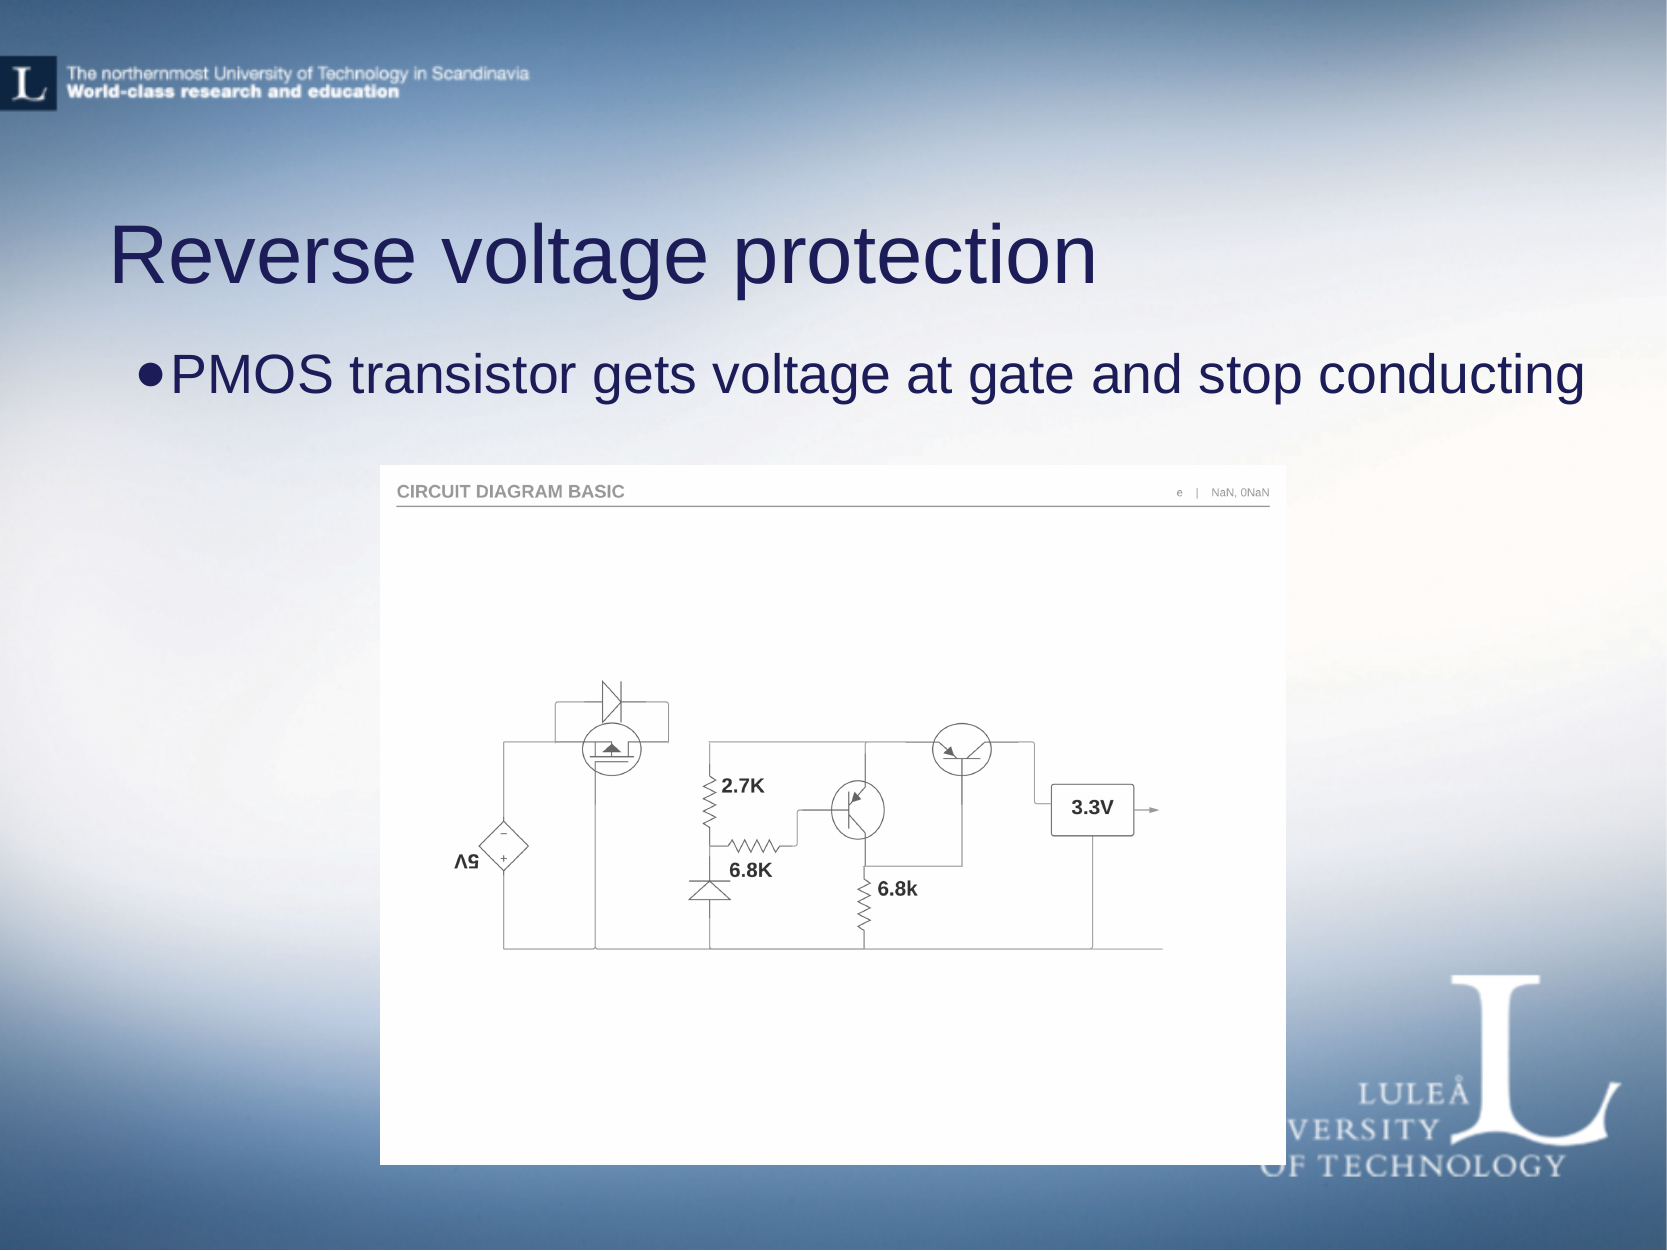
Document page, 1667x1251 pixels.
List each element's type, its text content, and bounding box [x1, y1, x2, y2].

text_box Reverse voltage protection PMOS transistor gets voltage at gate and stop conducting [102, 173, 1663, 1027]
picture [0, 0, 1667, 1250]
